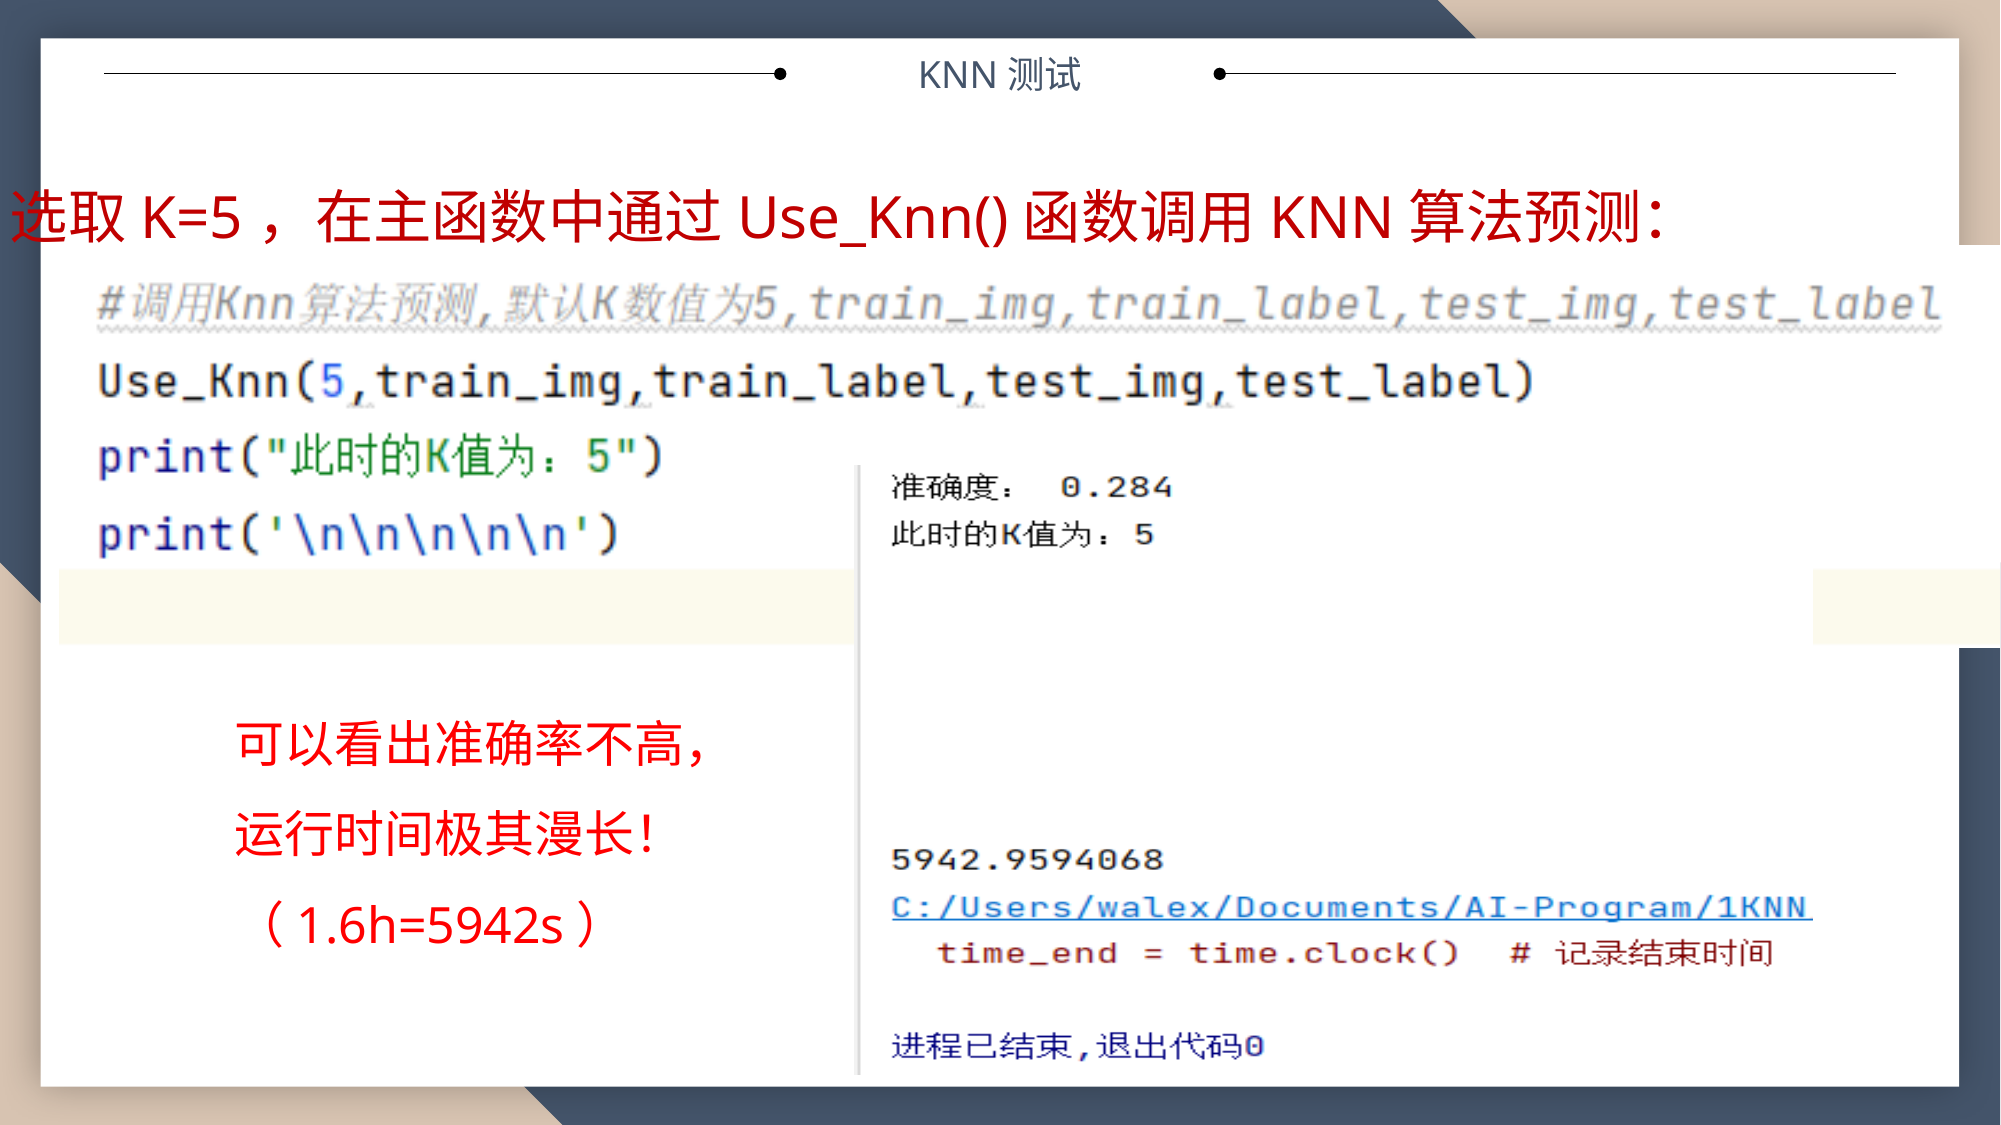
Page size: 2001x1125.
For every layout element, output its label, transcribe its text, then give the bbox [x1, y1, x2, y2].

text_box 选取K=5，在主函数中通过Use_Knn()函数调用KNN算法预测： [0, 151, 1715, 258]
text_box 可以看出准确率不高， 运行时间极其漫长！ （1.6h=5942s） [219, 687, 750, 961]
list KNN测试 [800, 43, 1200, 105]
picture [59, 245, 2000, 1075]
